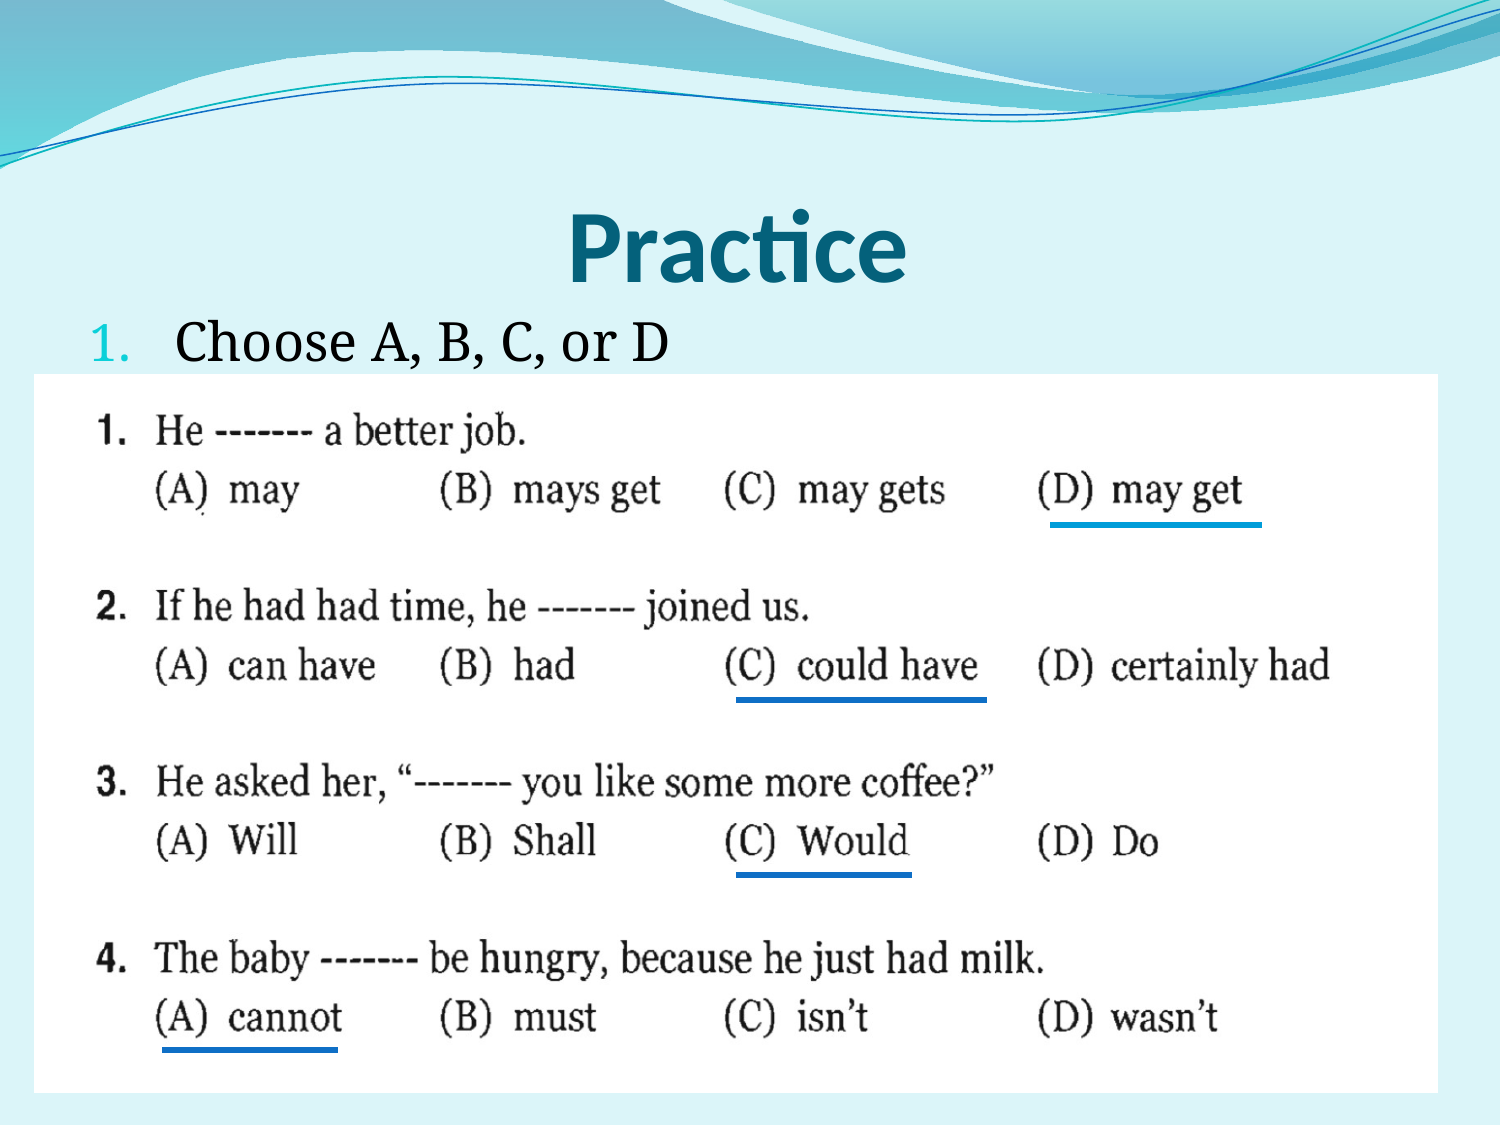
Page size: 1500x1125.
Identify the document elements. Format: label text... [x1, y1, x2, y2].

title Practice [75, 115, 1425, 299]
picture [33, 374, 1438, 1093]
list Choose A, B, C, or D [75, 299, 1425, 374]
